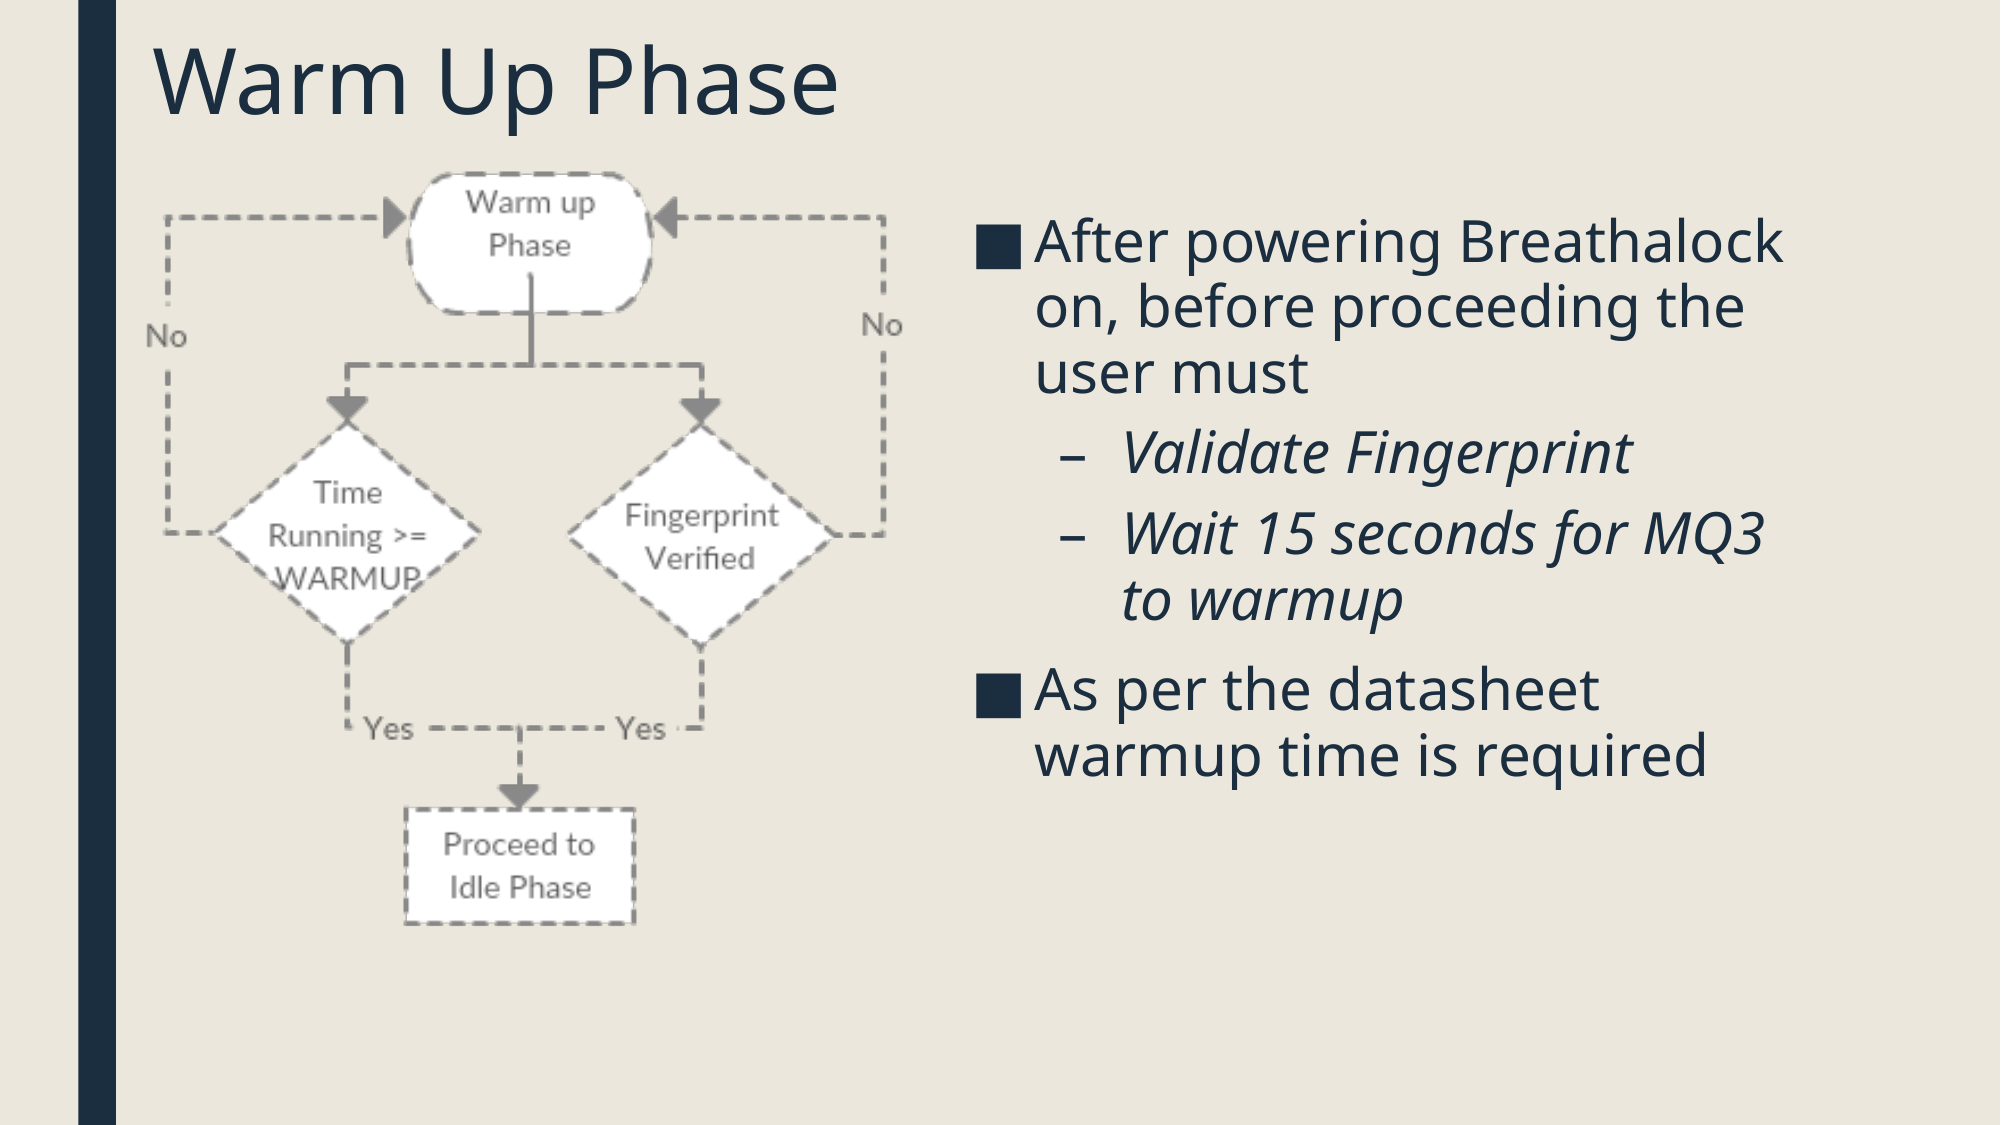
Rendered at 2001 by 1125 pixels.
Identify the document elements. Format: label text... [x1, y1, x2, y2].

title Warm Up Phase [137, 28, 1713, 273]
list After powering Breathalock on, before proceeding the user must Validate Fingerprint Wait 15 seconds for MQ3 to warmup As per the datasheet warmup time is required [956, 202, 1800, 963]
picture [123, 150, 926, 944]
